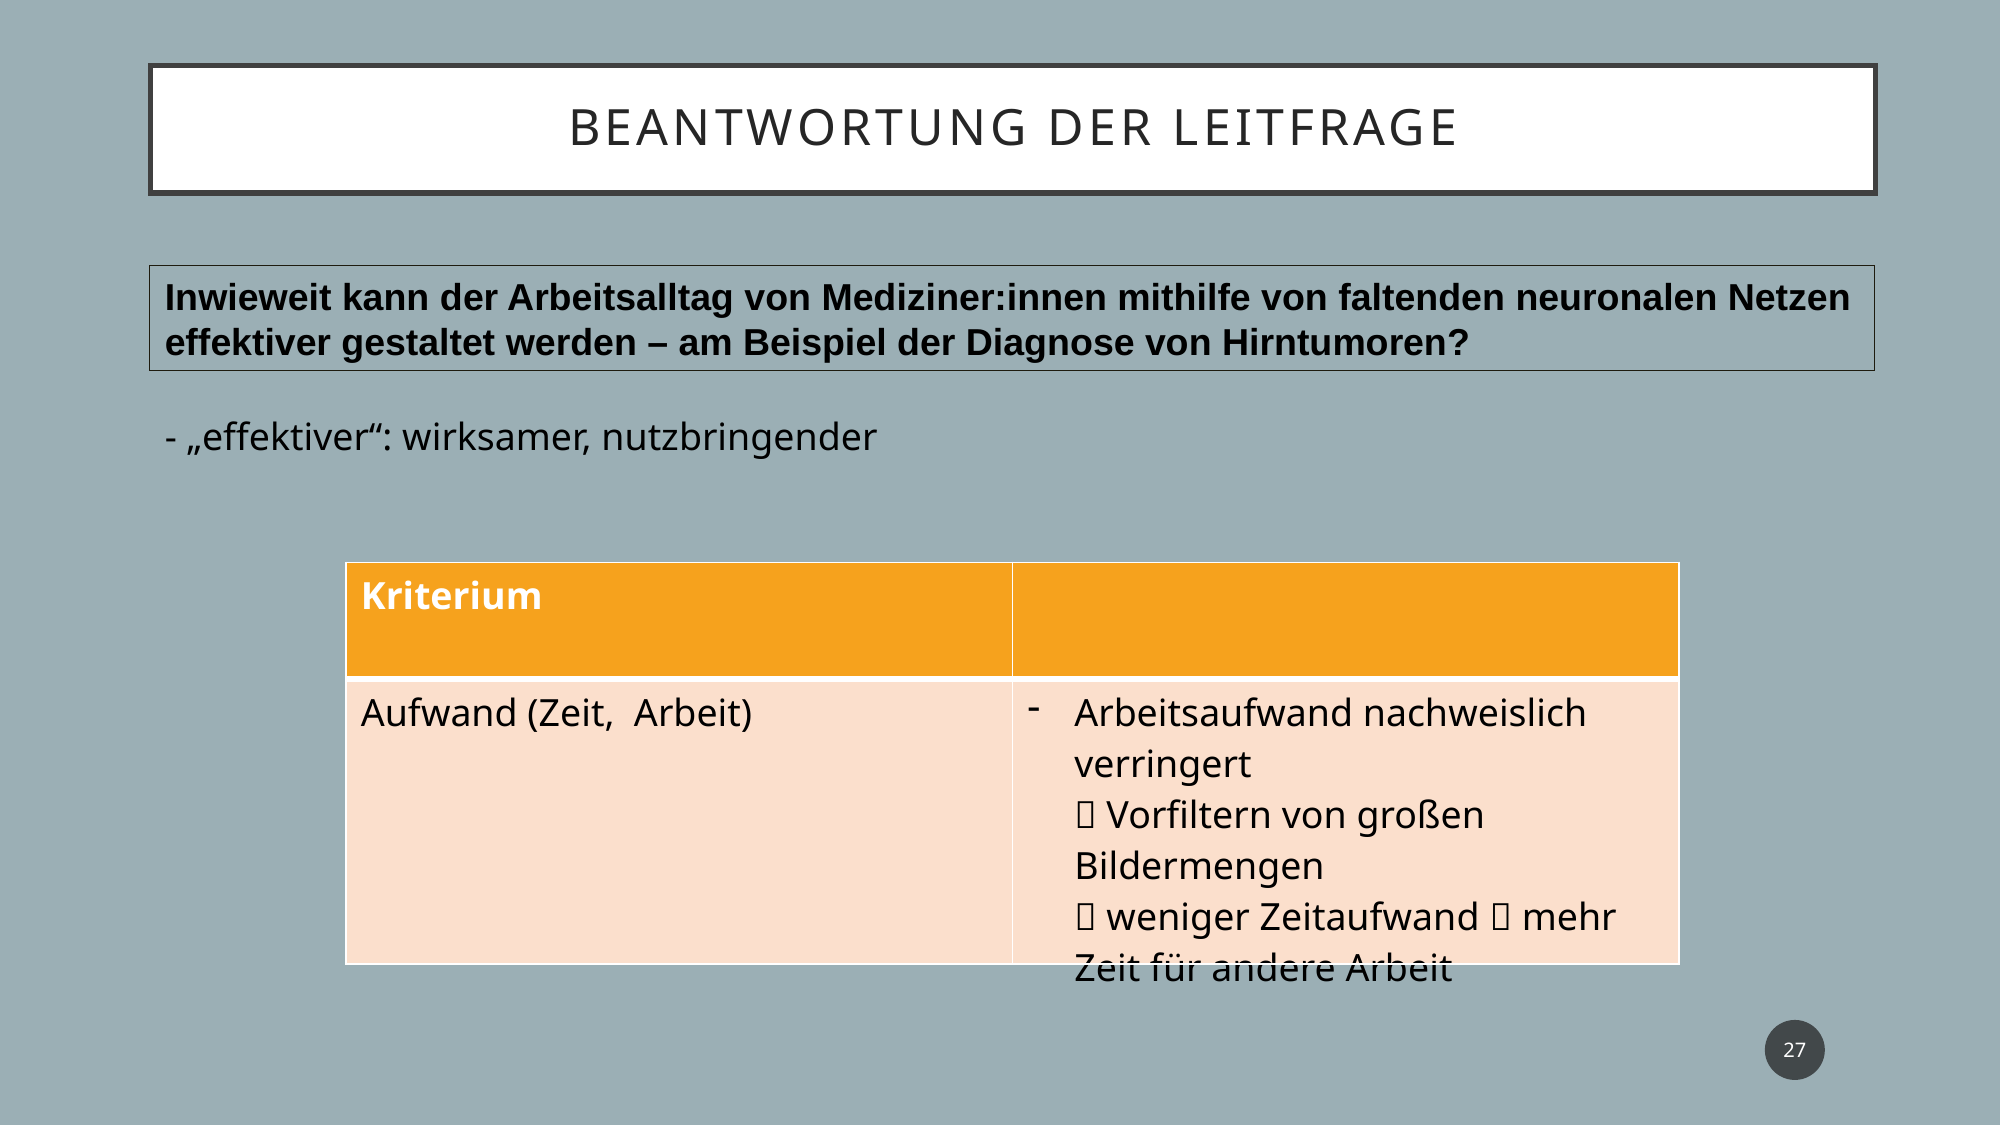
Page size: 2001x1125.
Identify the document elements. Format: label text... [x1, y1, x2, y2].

text_box Beantwortung der Leitfrage [150, 65, 1876, 193]
table_cell Aufwand (Zeit, Arbeit) [347, 682, 1012, 963]
text_box Inwieweit kann der Arbeitsalltag von Mediziner:innen mithilfe von faltenden neuronalen Netzen effektiver gestaltet werden – am Beispiel der Diagnose von Hirntumoren? [149, 265, 1875, 371]
text_box - „effektiver“: wirksamer, nutzbringender [149, 405, 1850, 466]
slide_number 27 [1764, 1019, 1825, 1080]
table_cell Arbeitsaufwand nachweislich verringert  Vorfiltern von großen Bildermengen  weniger Zeitaufwand  mehr Zeit für andere Arbeit [1013, 682, 1678, 963]
table_header Kriterium [347, 563, 1012, 676]
table_header [1013, 563, 1678, 676]
